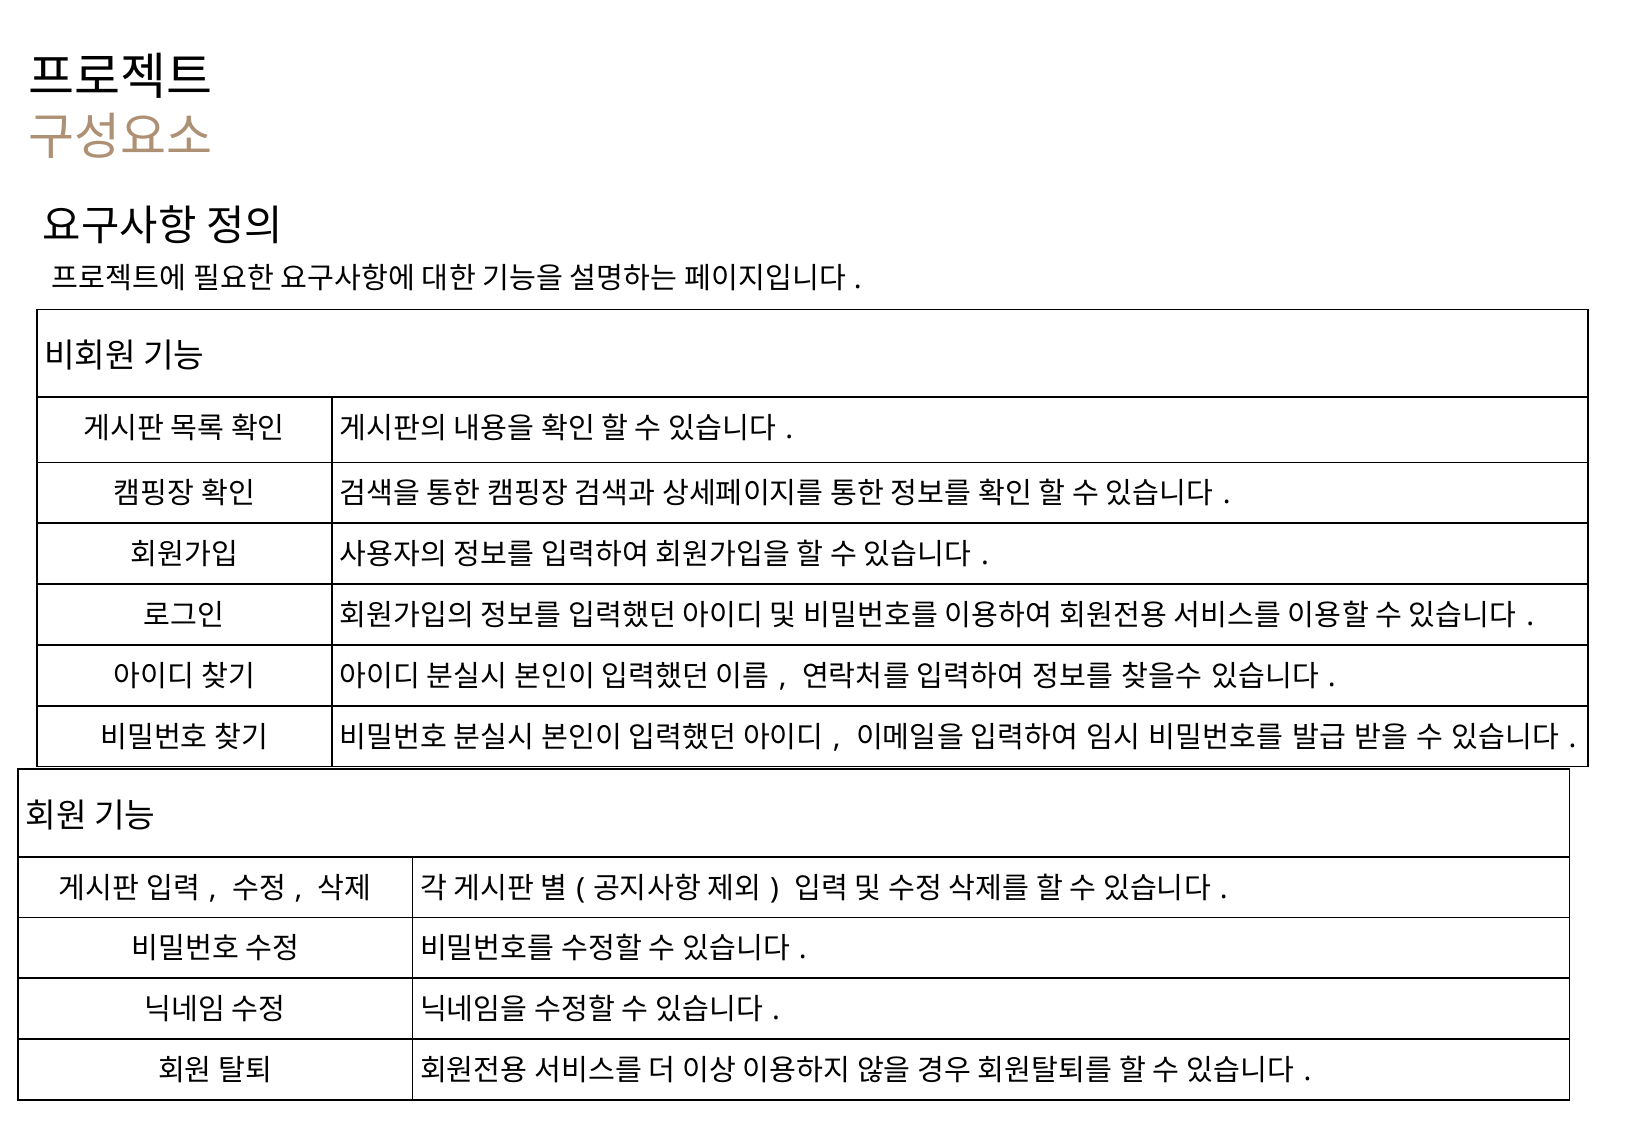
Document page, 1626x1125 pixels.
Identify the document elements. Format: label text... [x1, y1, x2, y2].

table_cell 사용자의 정보를 입력하여 회원가입을 할 수 있습니다. [333, 524, 1587, 583]
table_cell 비밀번호 찾기 [38, 707, 331, 766]
table_cell 닉네임을 수정할 수 있습니다. [413, 979, 1569, 1038]
text_box 프로젝트에 필요한 요구사항에 대한 기능을 설명하는 페이지입니다. [44, 251, 870, 302]
table_cell 회원 탈퇴 [19, 1040, 412, 1099]
table_cell 아이디 분실시 본인이 입력했던 이름, 연락처를 입력하여 정보를 찾을수 있습니다. [333, 646, 1587, 705]
table_cell 비밀번호 수정 [19, 918, 412, 977]
table_cell 닉네임 수정 [19, 979, 412, 1038]
table_cell 게시판의 내용을 확인 할 수 있습니다. [333, 398, 1587, 462]
table_cell 검색을 통한 캠핑장 검색과 상세페이지를 통한 정보를 확인 할 수 있습니다. [333, 463, 1587, 522]
table_cell 캠핑장 확인 [38, 463, 331, 522]
table_cell 게시판 목록 확인 [38, 398, 331, 462]
table_cell 회원가입 [38, 524, 331, 583]
table_cell 회원전용 서비스를 더 이상 이용하지 않을 경우 회원탈퇴를 할 수 있습니다. [413, 1040, 1569, 1099]
table_cell 아이디 찾기 [38, 646, 331, 705]
text_box 프로젝트 구성요소 [21, 37, 221, 173]
table_cell 게시판 입력, 수정, 삭제 [19, 858, 412, 917]
text_box 요구사항 정의 [35, 191, 593, 257]
table_cell 비밀번호를 수정할 수 있습니다. [413, 918, 1569, 977]
table_cell 비밀번호 분실시 본인이 입력했던 아이디, 이메일을 입력하여 임시 비밀번호를 발급 받을 수 있습니다. [333, 707, 1587, 766]
table_cell 로그인 [38, 585, 331, 644]
table_cell 회원가입의 정보를 입력했던 아이디 및 비밀번호를 이용하여 회원전용 서비스를 이용할 수 있습니다. [333, 585, 1587, 644]
table_header 비회원 기능 [38, 310, 1587, 396]
table_cell 각 게시판 별(공지사항 제외) 입력 및 수정 삭제를 할 수 있습니다. [413, 858, 1569, 917]
table_header 회원 기능 [19, 770, 1569, 856]
